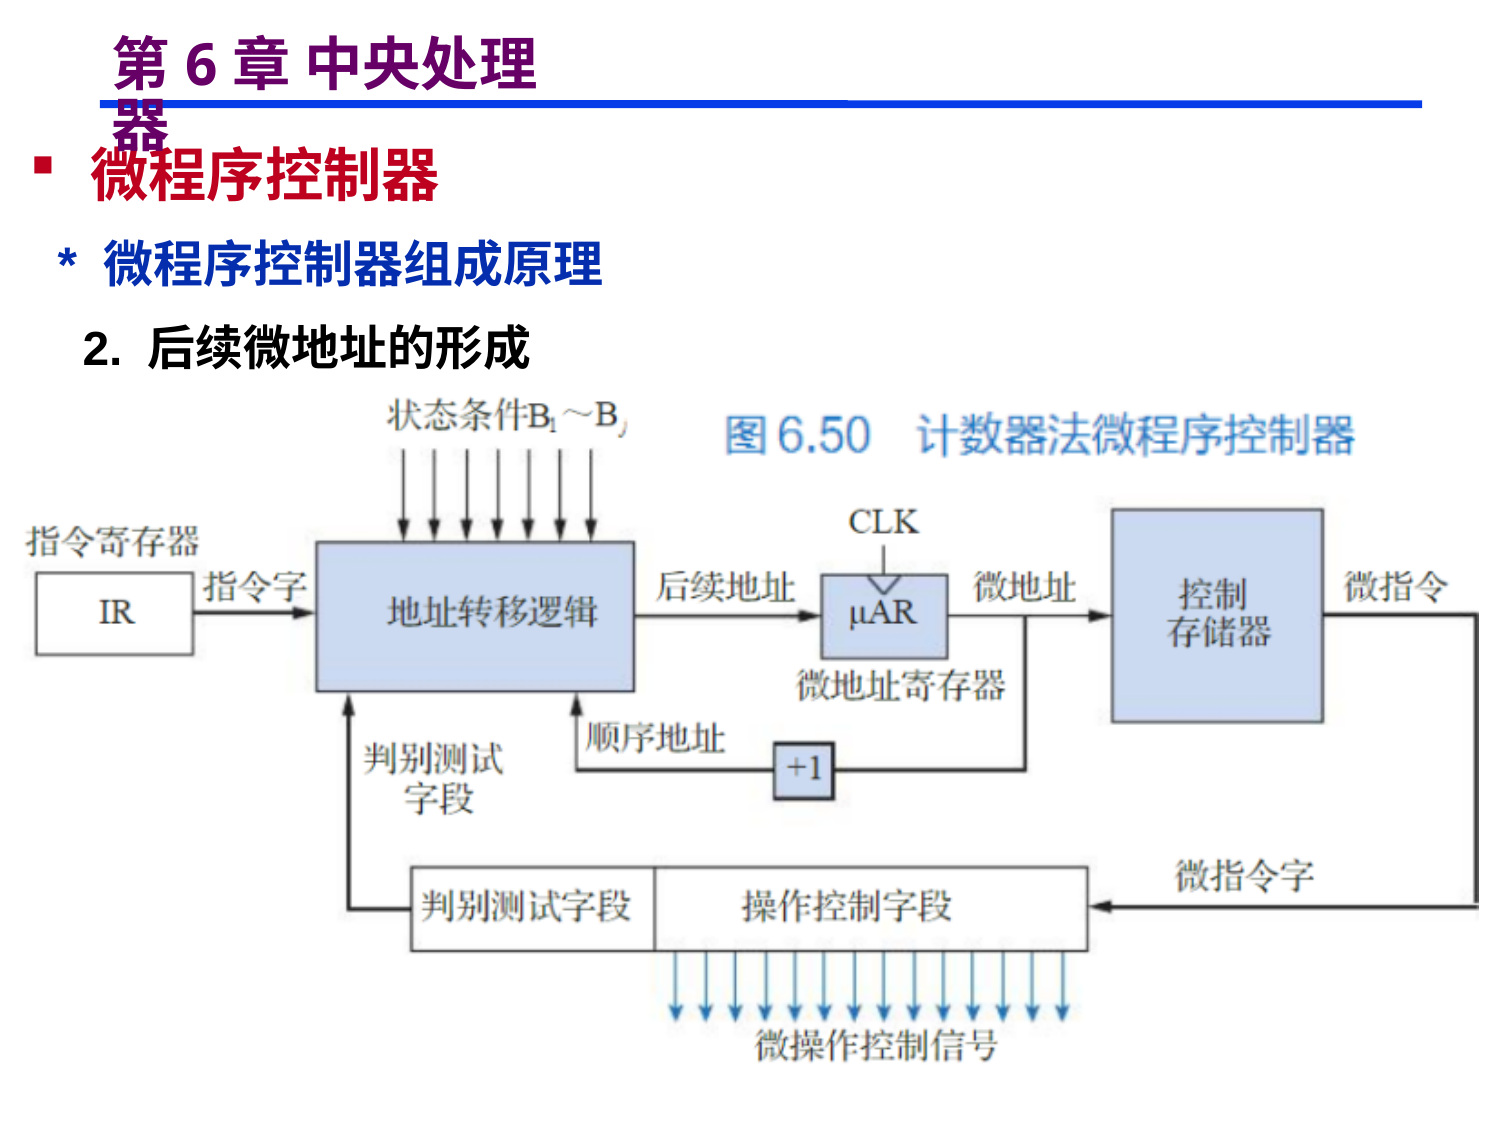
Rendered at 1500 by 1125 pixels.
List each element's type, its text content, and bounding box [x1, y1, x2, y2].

picture [20, 393, 1480, 1066]
subtitle 微程序控制器 * 微程序控制器组成原理 2. 后续微地址的形成 [14, 129, 1486, 389]
title 第6章 中央处理器 [100, 32, 593, 230]
